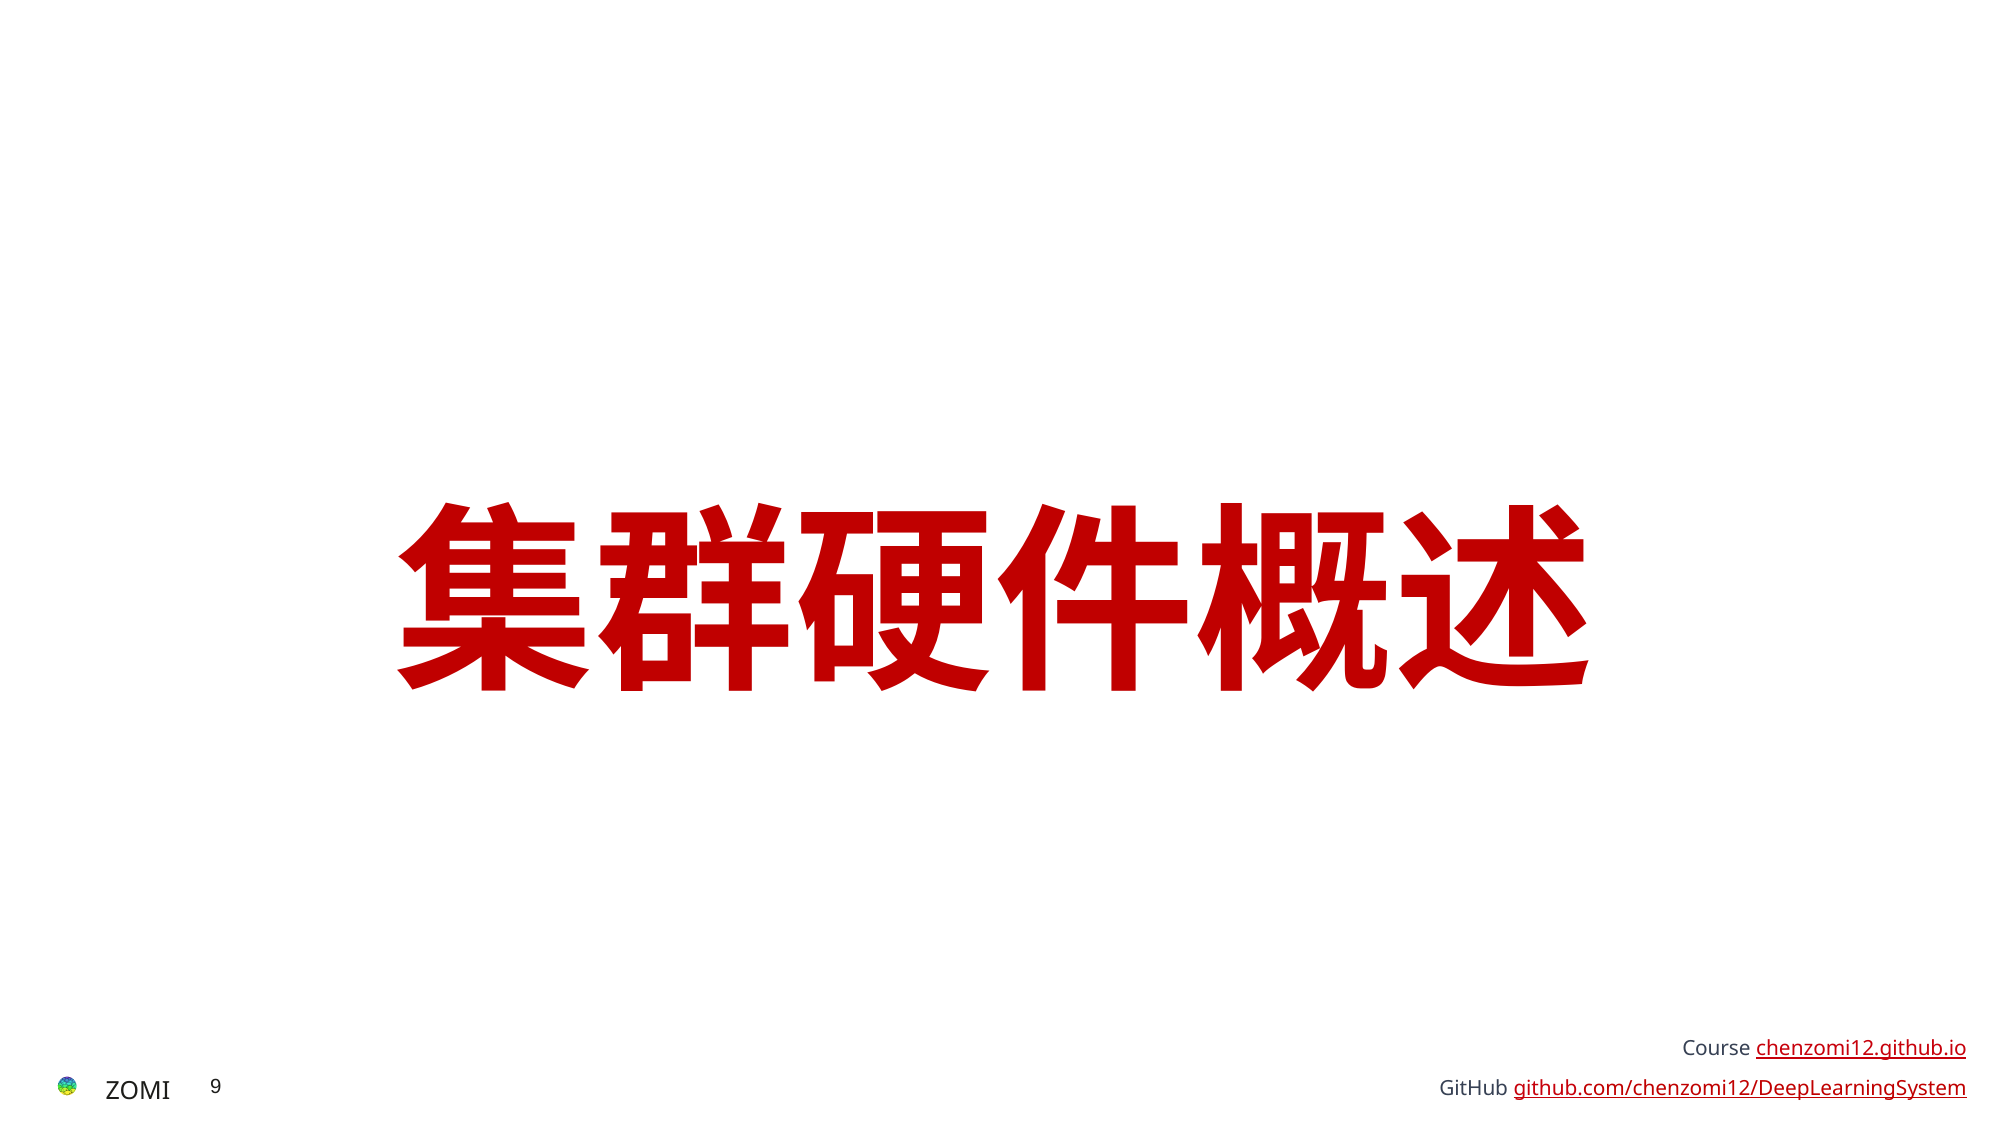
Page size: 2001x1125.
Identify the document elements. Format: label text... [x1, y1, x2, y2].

list 集群硬件概述 [79, 80, 1910, 986]
picture [58, 1077, 76, 1095]
